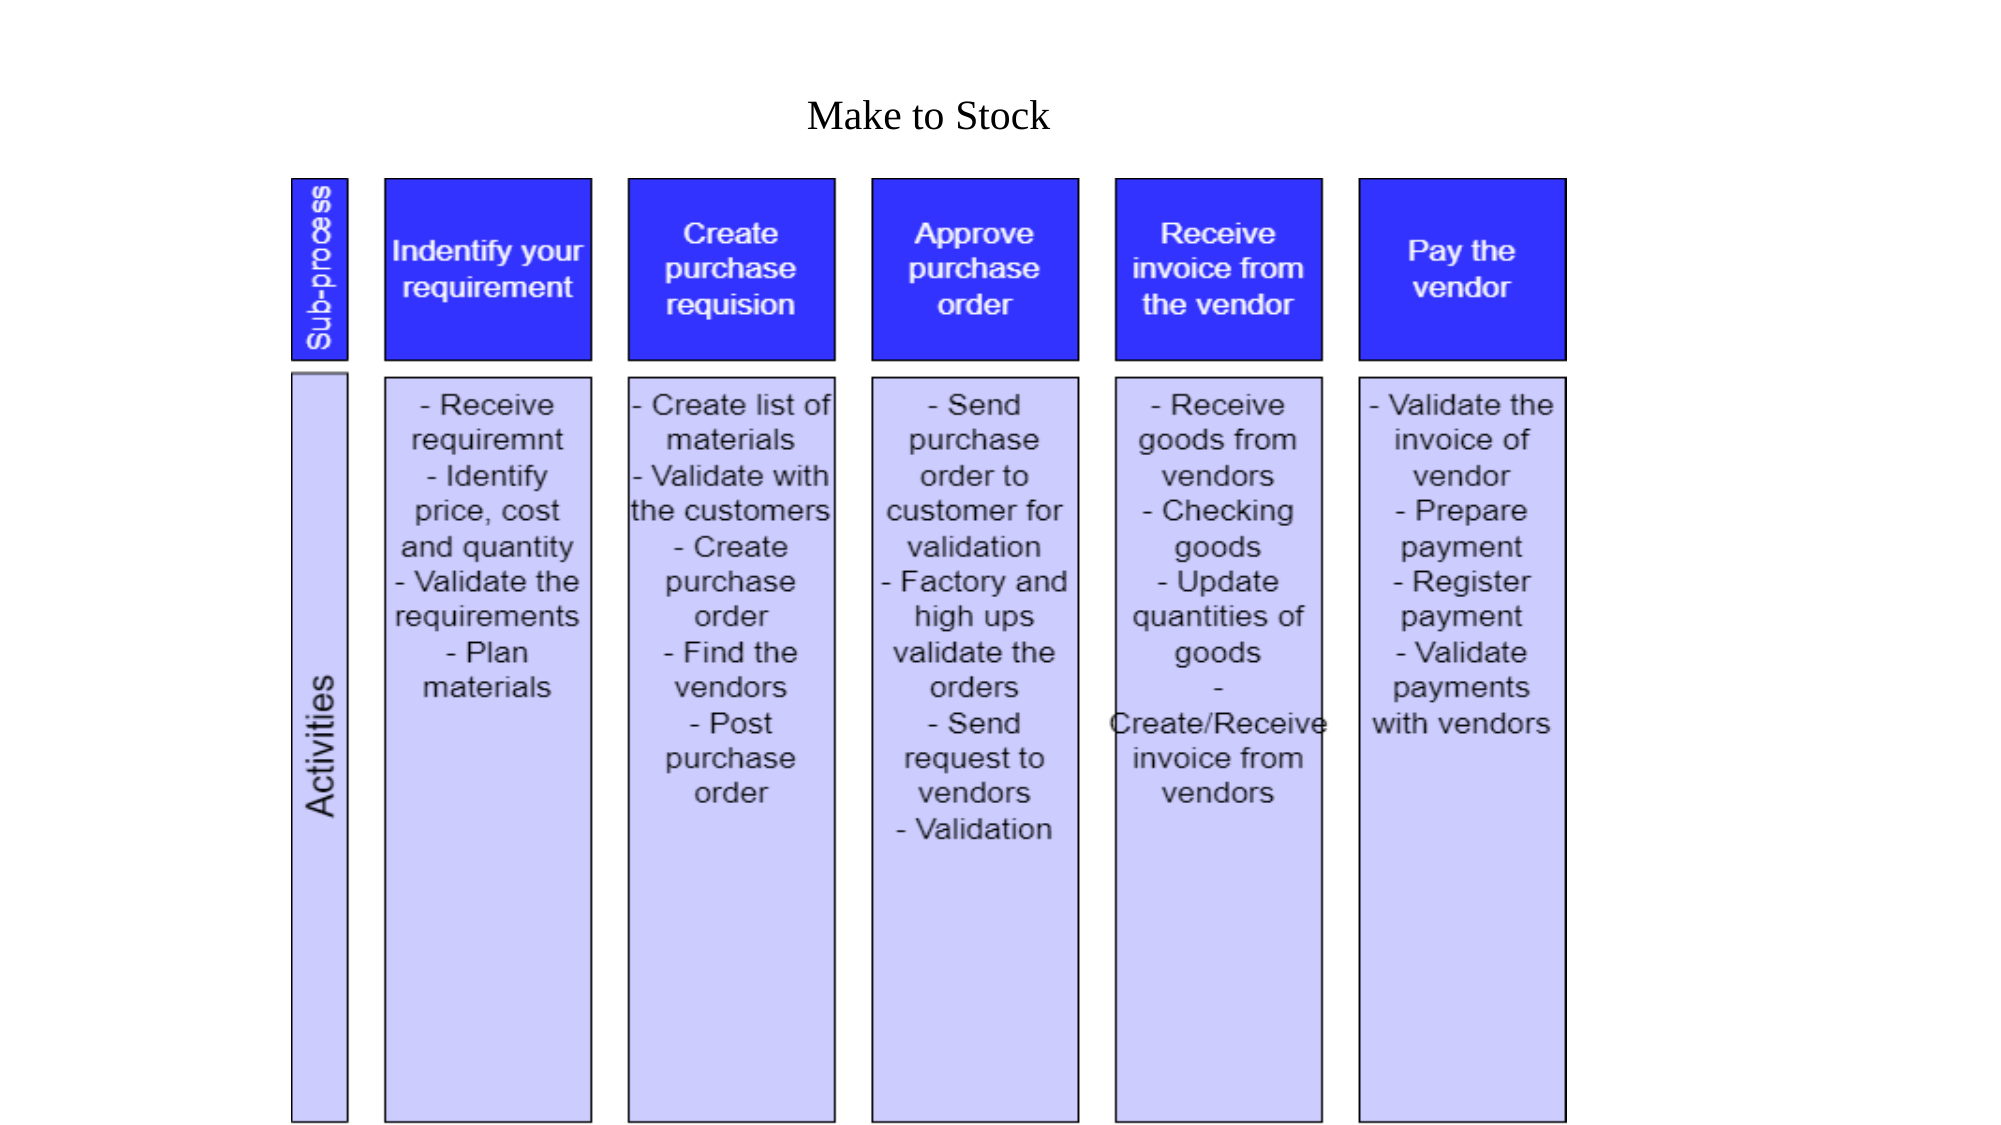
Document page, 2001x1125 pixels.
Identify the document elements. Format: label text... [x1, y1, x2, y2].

text_box Make to Stock [792, 80, 1066, 146]
picture [291, 178, 1567, 1125]
